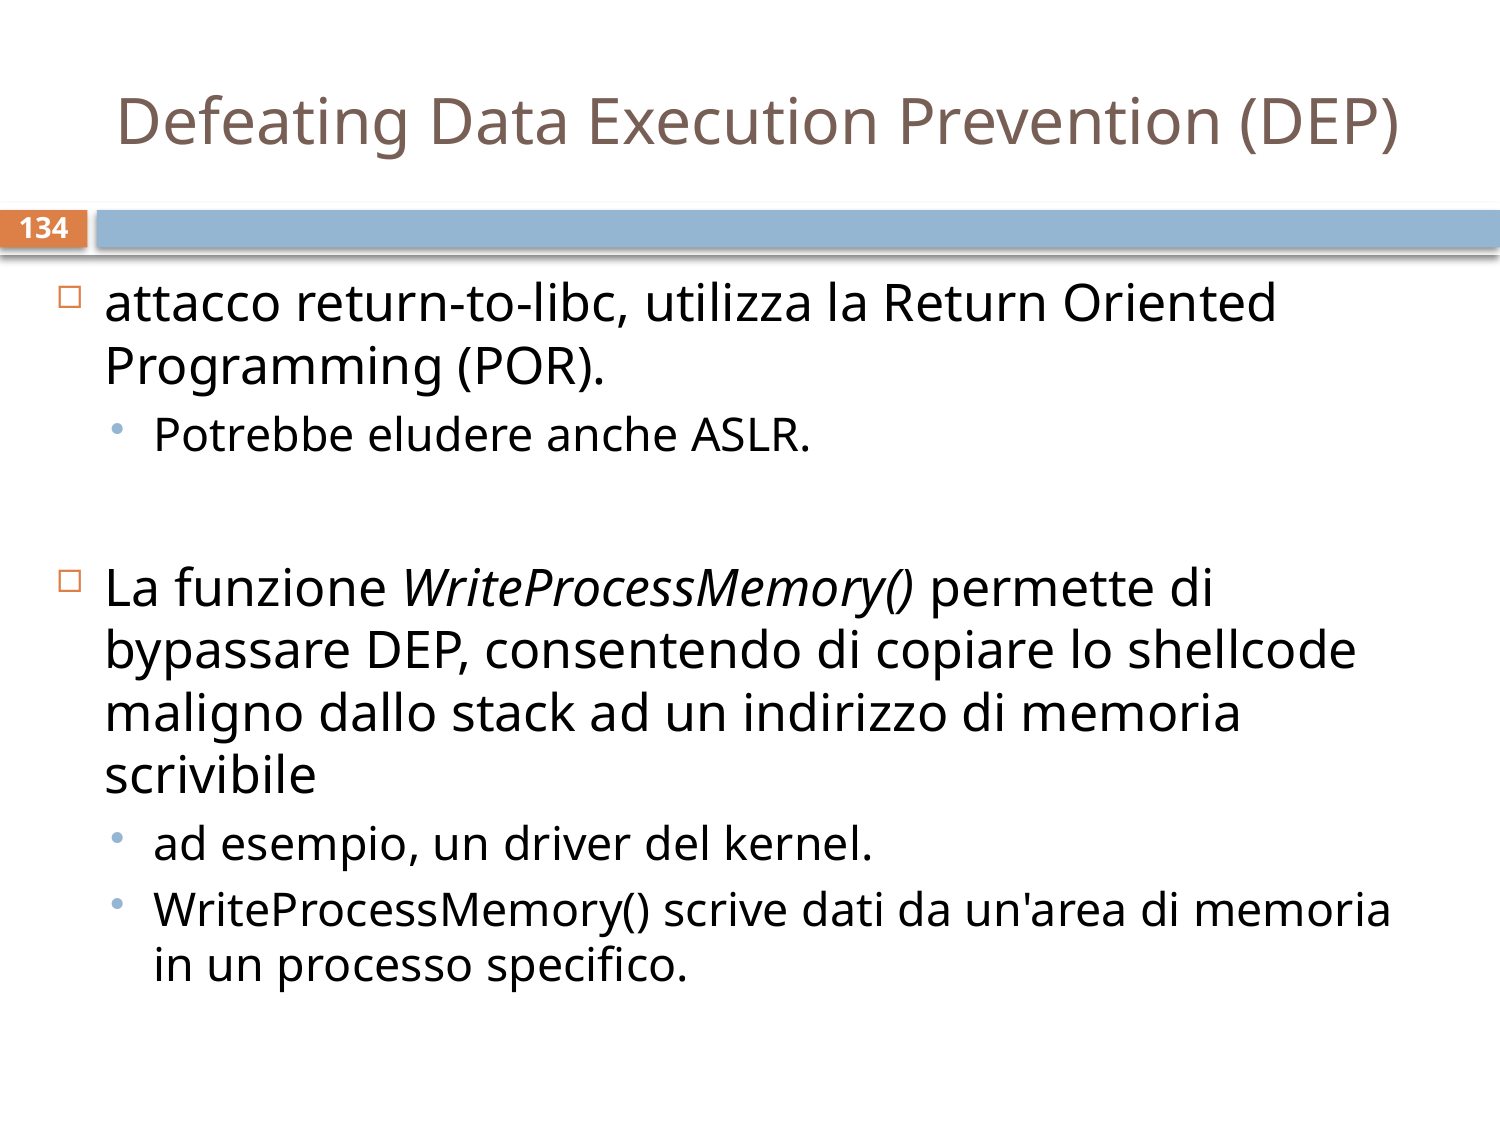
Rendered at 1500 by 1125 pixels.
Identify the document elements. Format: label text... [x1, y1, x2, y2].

title Defeating Data Execution Prevention (DEP) [100, 37, 1438, 200]
slide_number 134 [0, 208, 88, 249]
list attacco return-to-libc, utilizza la Return Oriented Programming (POR). Potrebbe eludere anche ASLR. La funzione WriteProcessMemory() permette di bypassare DEP, consentendo di copiare lo shellcode maligno dallo stack ad un indirizzo di memoria scrivibile ad esempio, un driver del kernel. WriteProcessMemory() scrive dati da un'area di memoria in un processo specifico. [41, 262, 1459, 1000]
